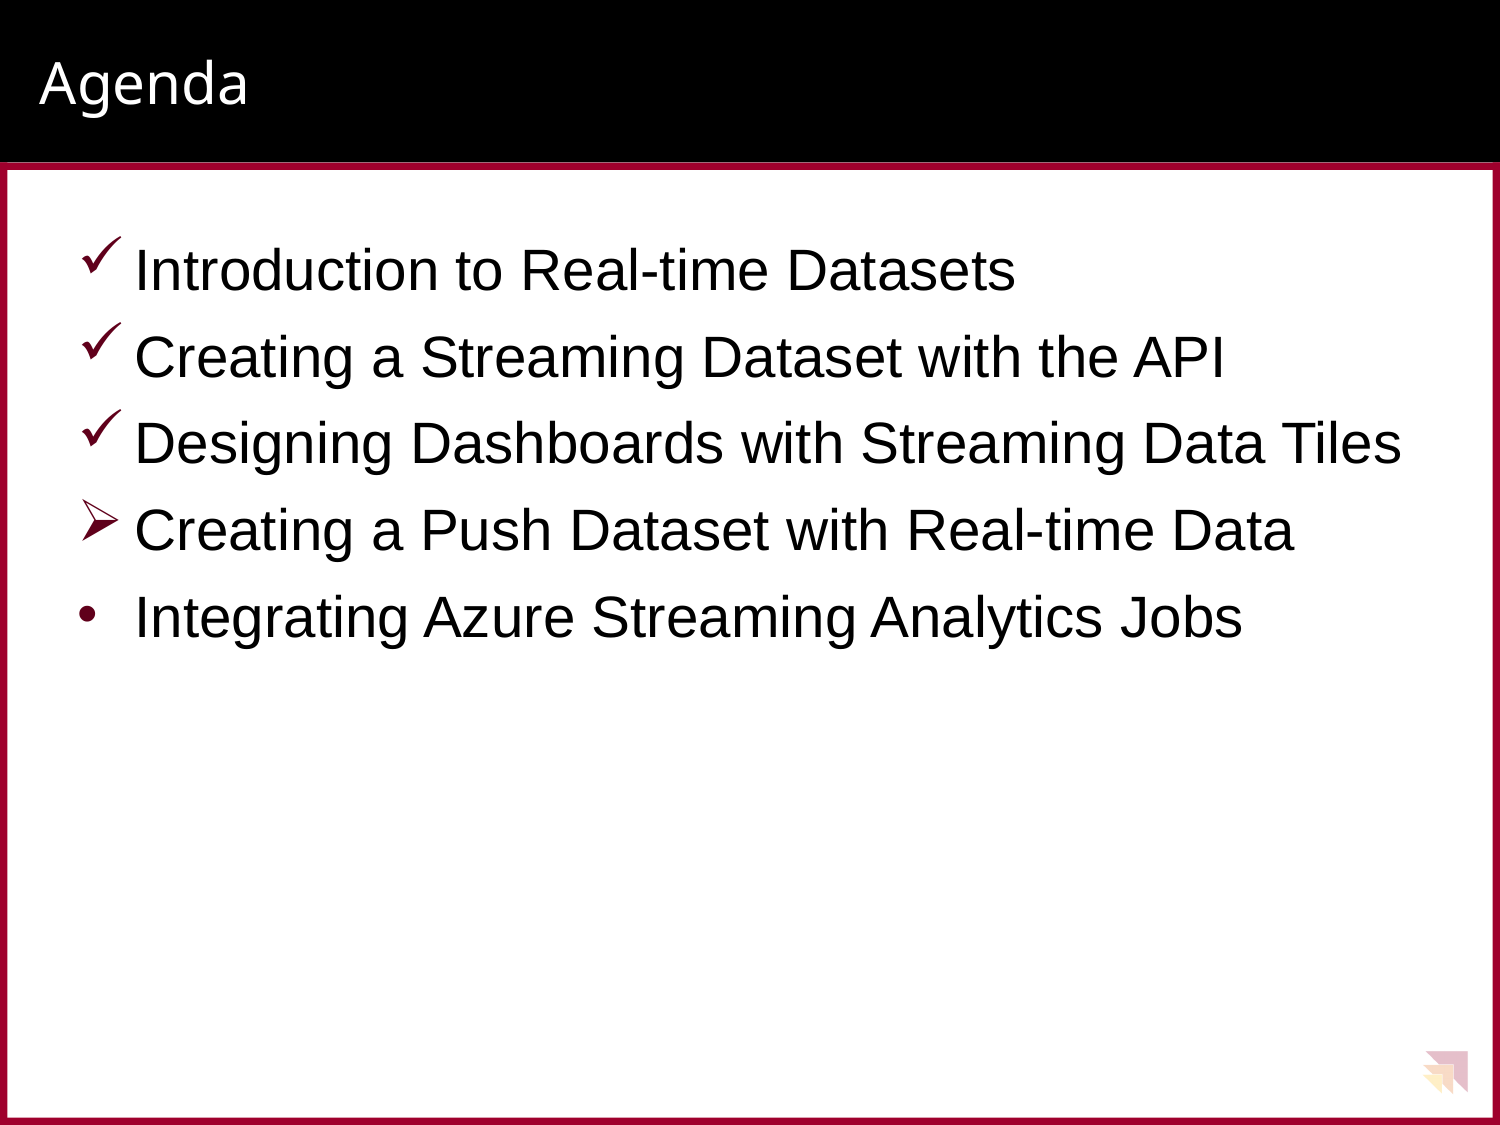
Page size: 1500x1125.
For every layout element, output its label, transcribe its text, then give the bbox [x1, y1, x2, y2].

title Agenda [24, 12, 1438, 150]
list Introduction to Real-time Datasets Creating a Streaming Dataset with the API Designing Dashboards with Streaming Data Tiles Creating a Push Dataset with Real-time Data Integrating Azure Streaming Analytics Jobs [62, 224, 1438, 1075]
